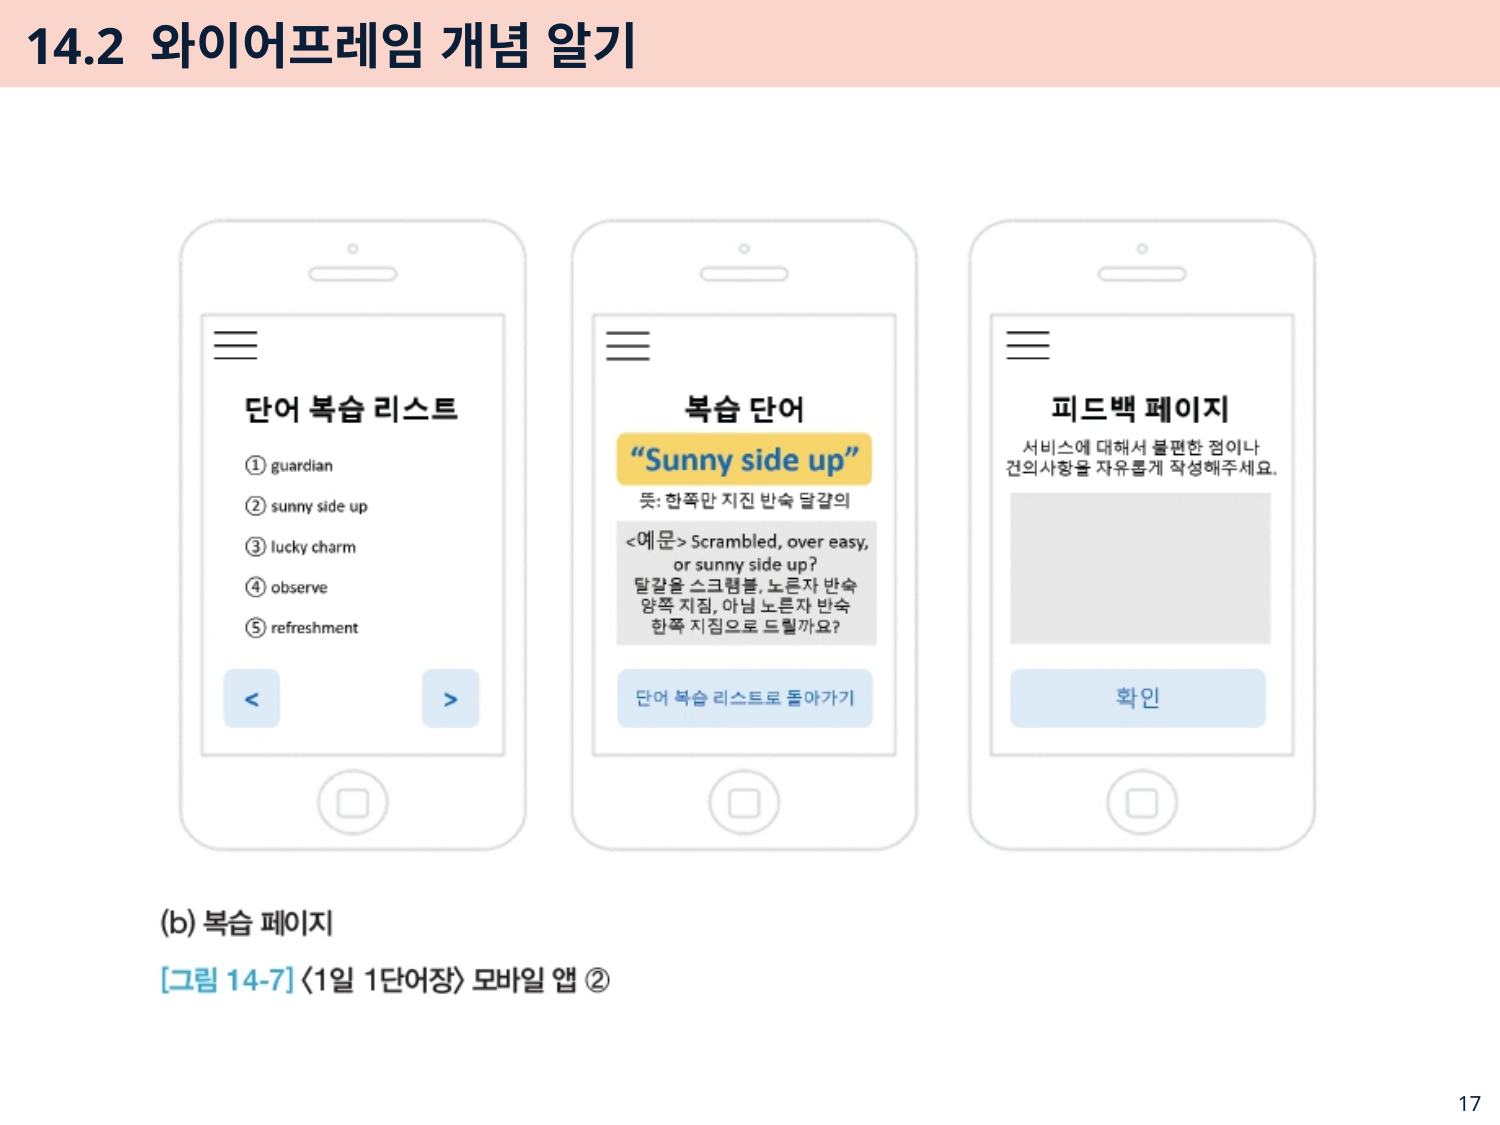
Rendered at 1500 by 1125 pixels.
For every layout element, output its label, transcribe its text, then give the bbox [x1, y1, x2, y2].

title 14.2 와이어프레임 개념 알기 [10, 5, 1288, 84]
picture [152, 197, 1324, 1008]
